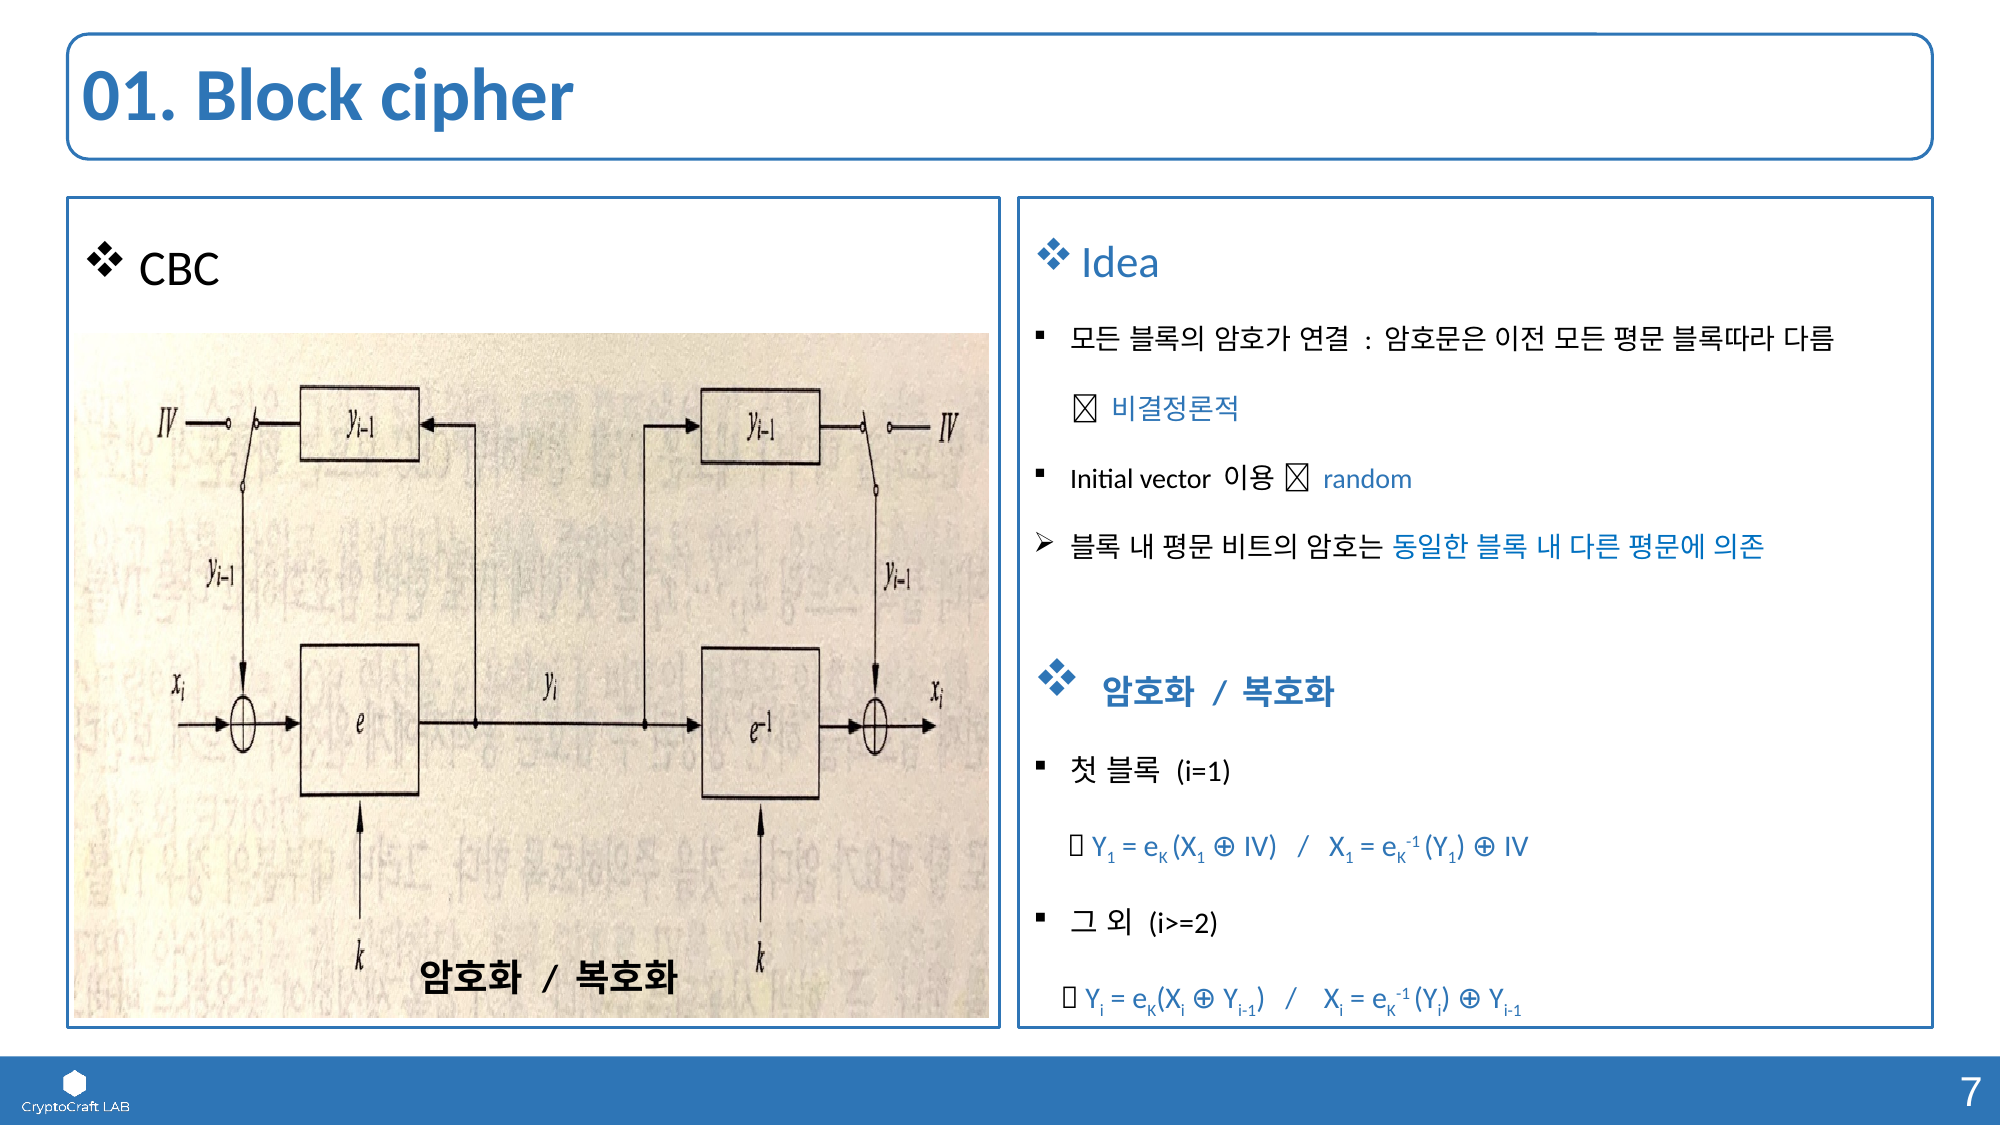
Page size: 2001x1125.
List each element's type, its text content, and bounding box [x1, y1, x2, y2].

title 01. Block cipher [67, 34, 1933, 160]
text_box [74, 333, 989, 1018]
text_box Idea 모든 블록의 암호가 연결 : 암호문은 이전 모든 평문 블록따라 다름  비결정론적 Initial vector 이용  random 블록 내 평문 비트의 암호는 동일한 블록 내 다른 평문에 의존 암호화 / 복호화 첫 블록 (i=1)  Y1 = eK (X1 ⊕ IV) / X1 = eK-1 (Y1) ⊕ IV 그 외 (i>=2)  Yi = eK(Xi ⊕ Yi-1) / Xi = eK-1 (Yi) ⊕ Yi-1 [1018, 197, 1933, 1028]
picture [13, 1061, 138, 1123]
list CBC [67, 197, 1000, 1028]
